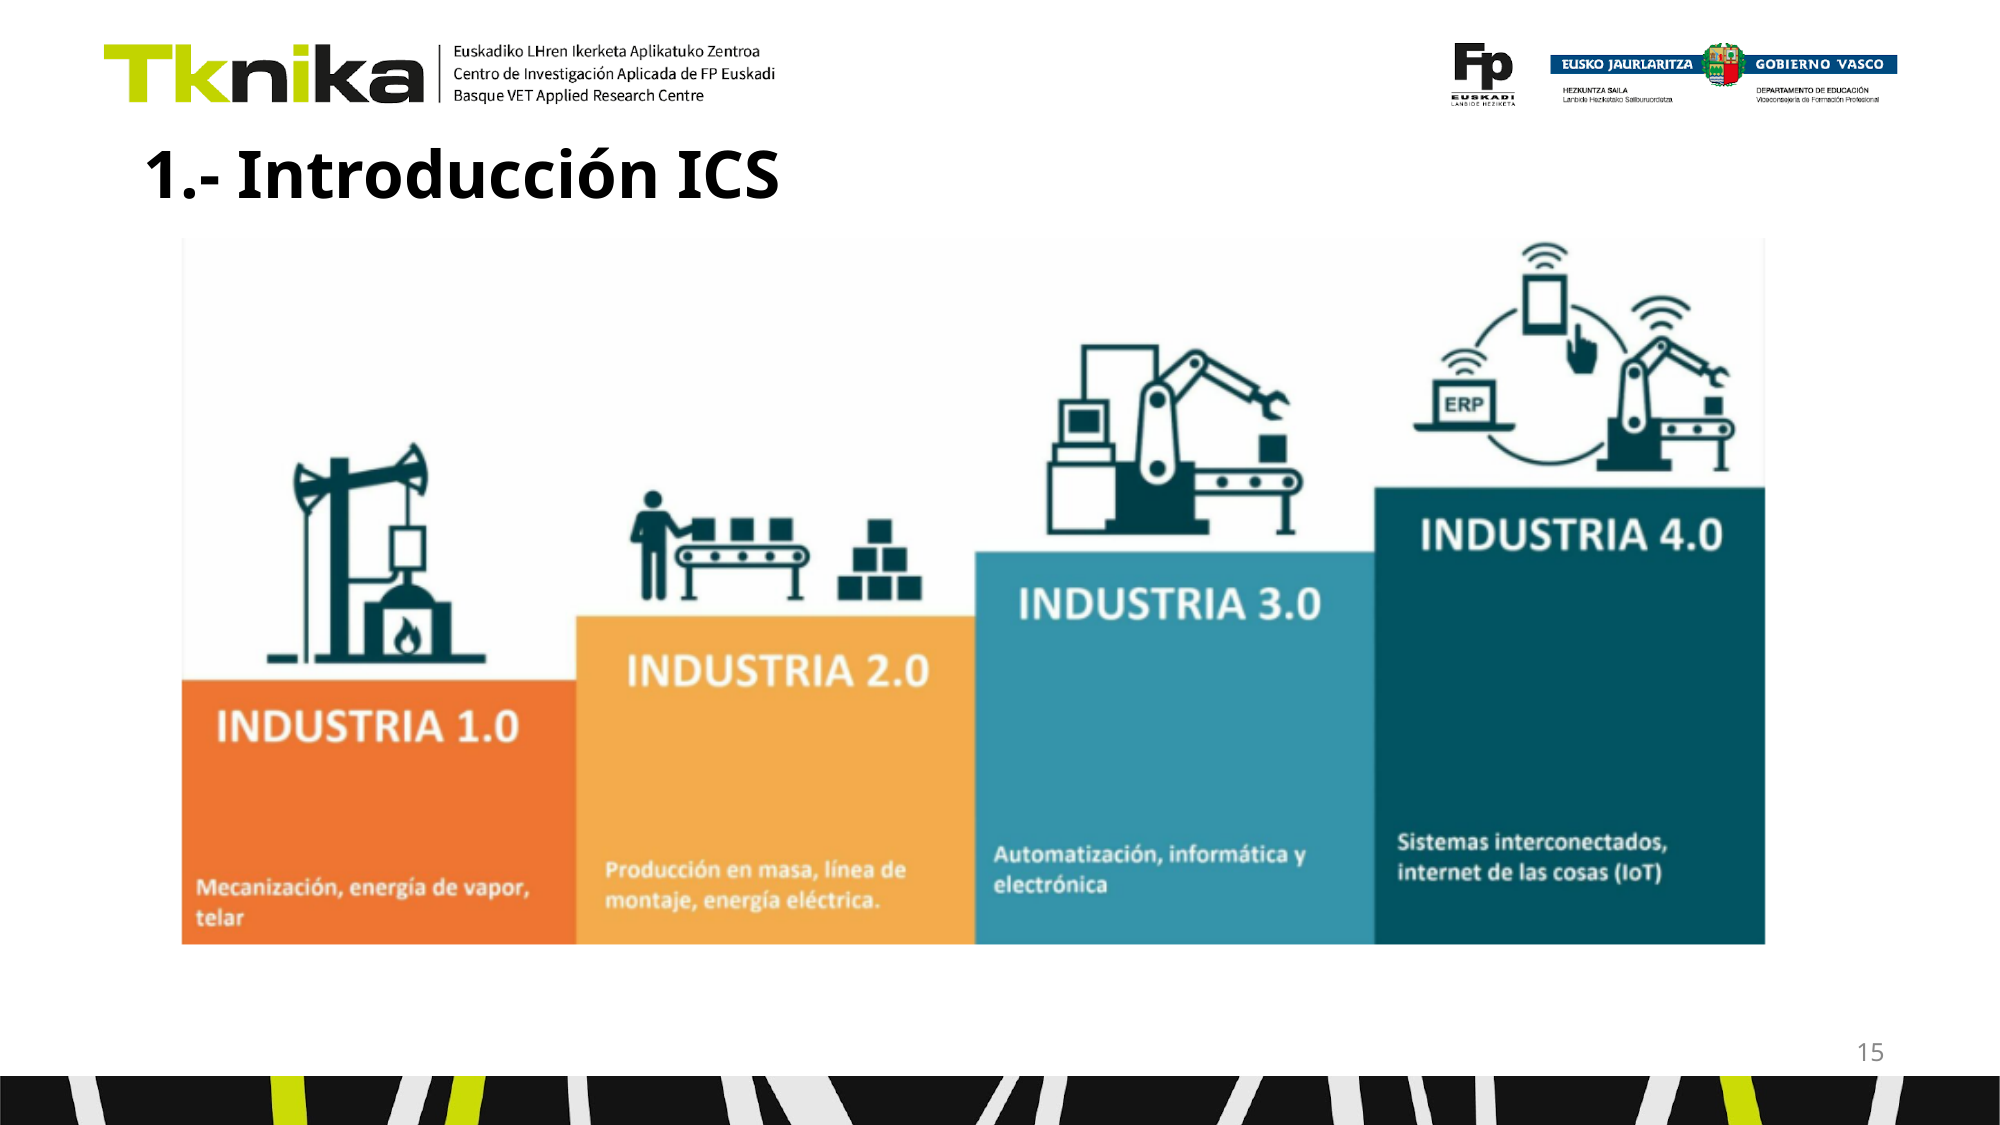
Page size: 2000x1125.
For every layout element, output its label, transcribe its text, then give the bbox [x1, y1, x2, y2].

title 1.- Introducción ICS [17, 125, 907, 220]
picture [102, 42, 1898, 106]
slide_number ‹#› [1433, 1023, 1900, 1084]
picture [0, 1076, 2000, 1125]
picture [157, 238, 1827, 972]
